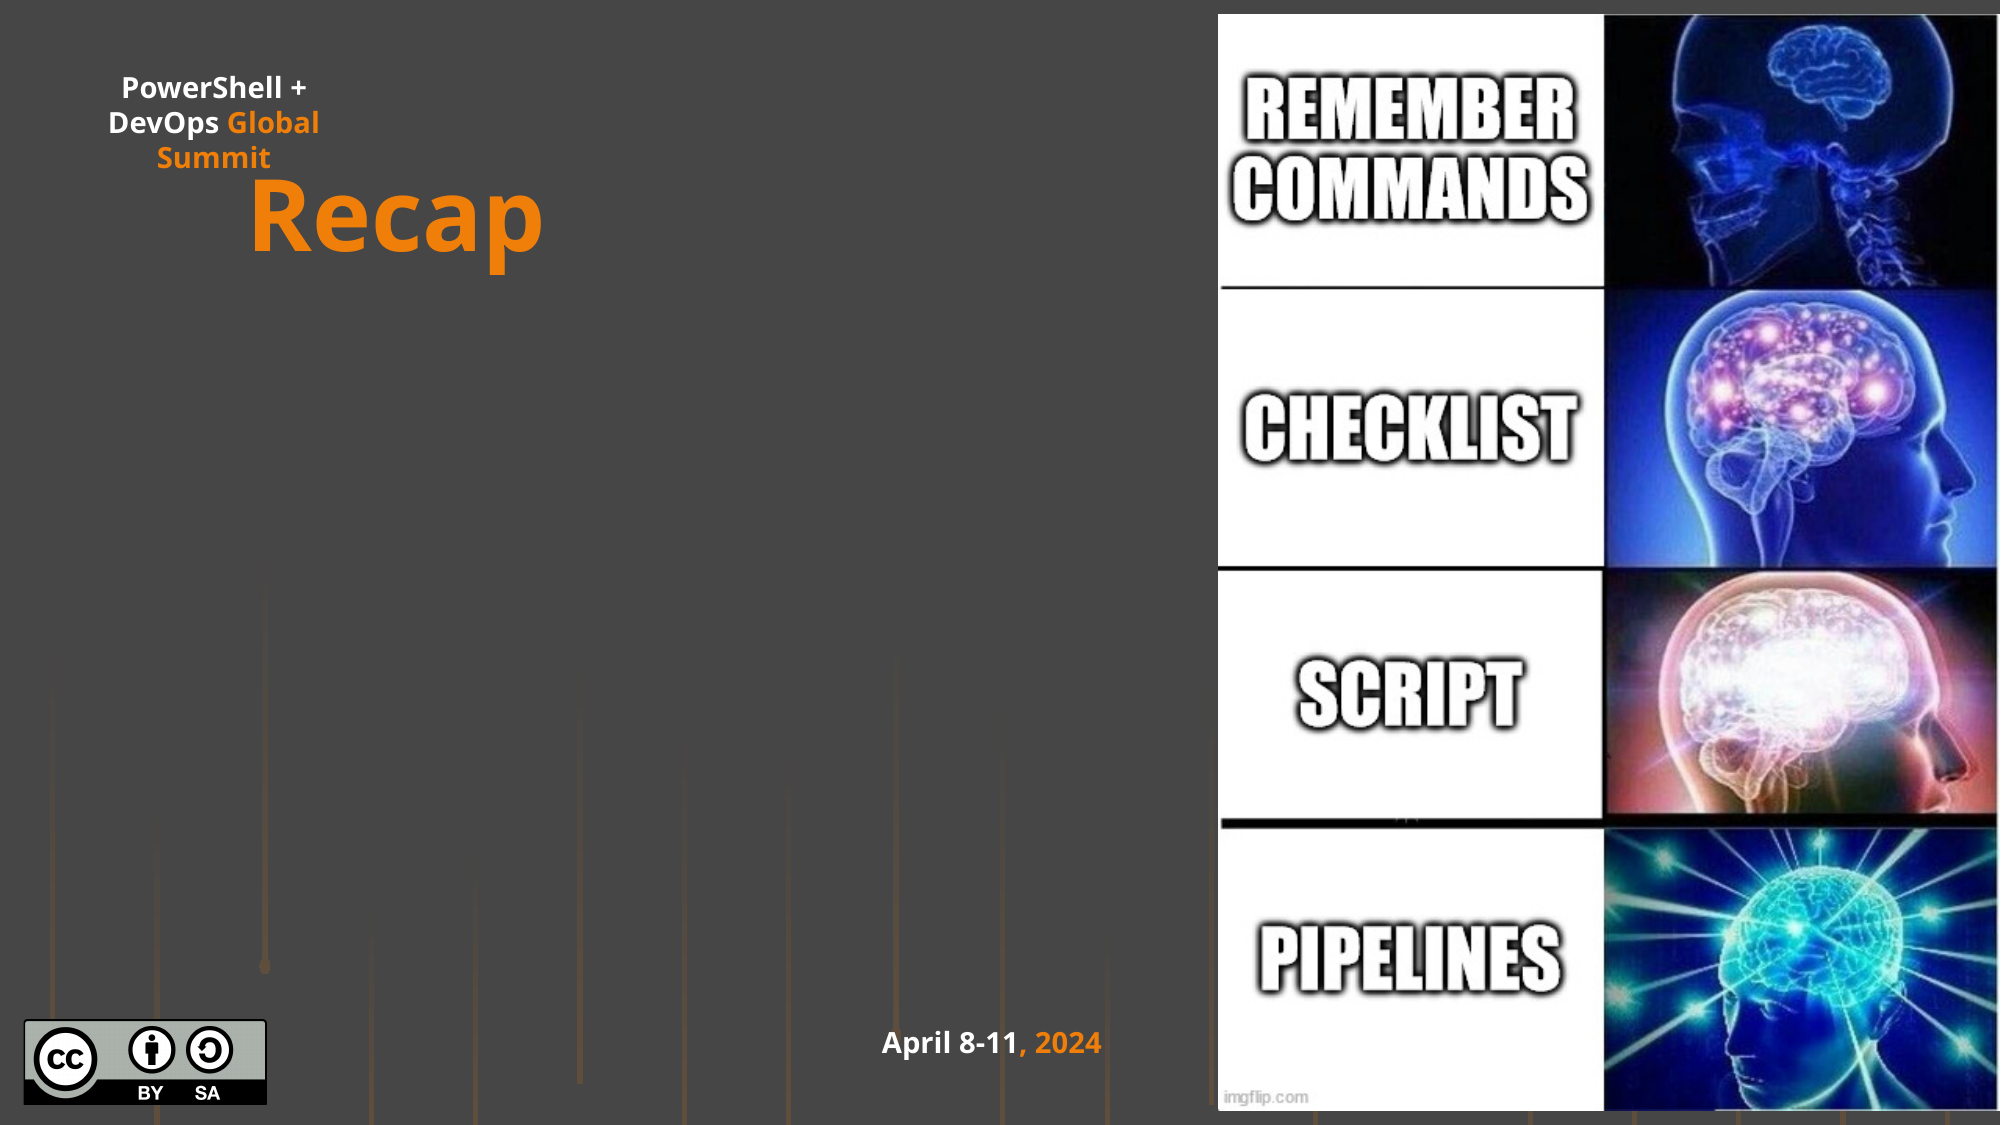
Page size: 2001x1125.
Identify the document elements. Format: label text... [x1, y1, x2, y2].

picture [23, 1019, 267, 1105]
picture [1218, 14, 2000, 1111]
text_box Recap [231, 144, 1218, 279]
